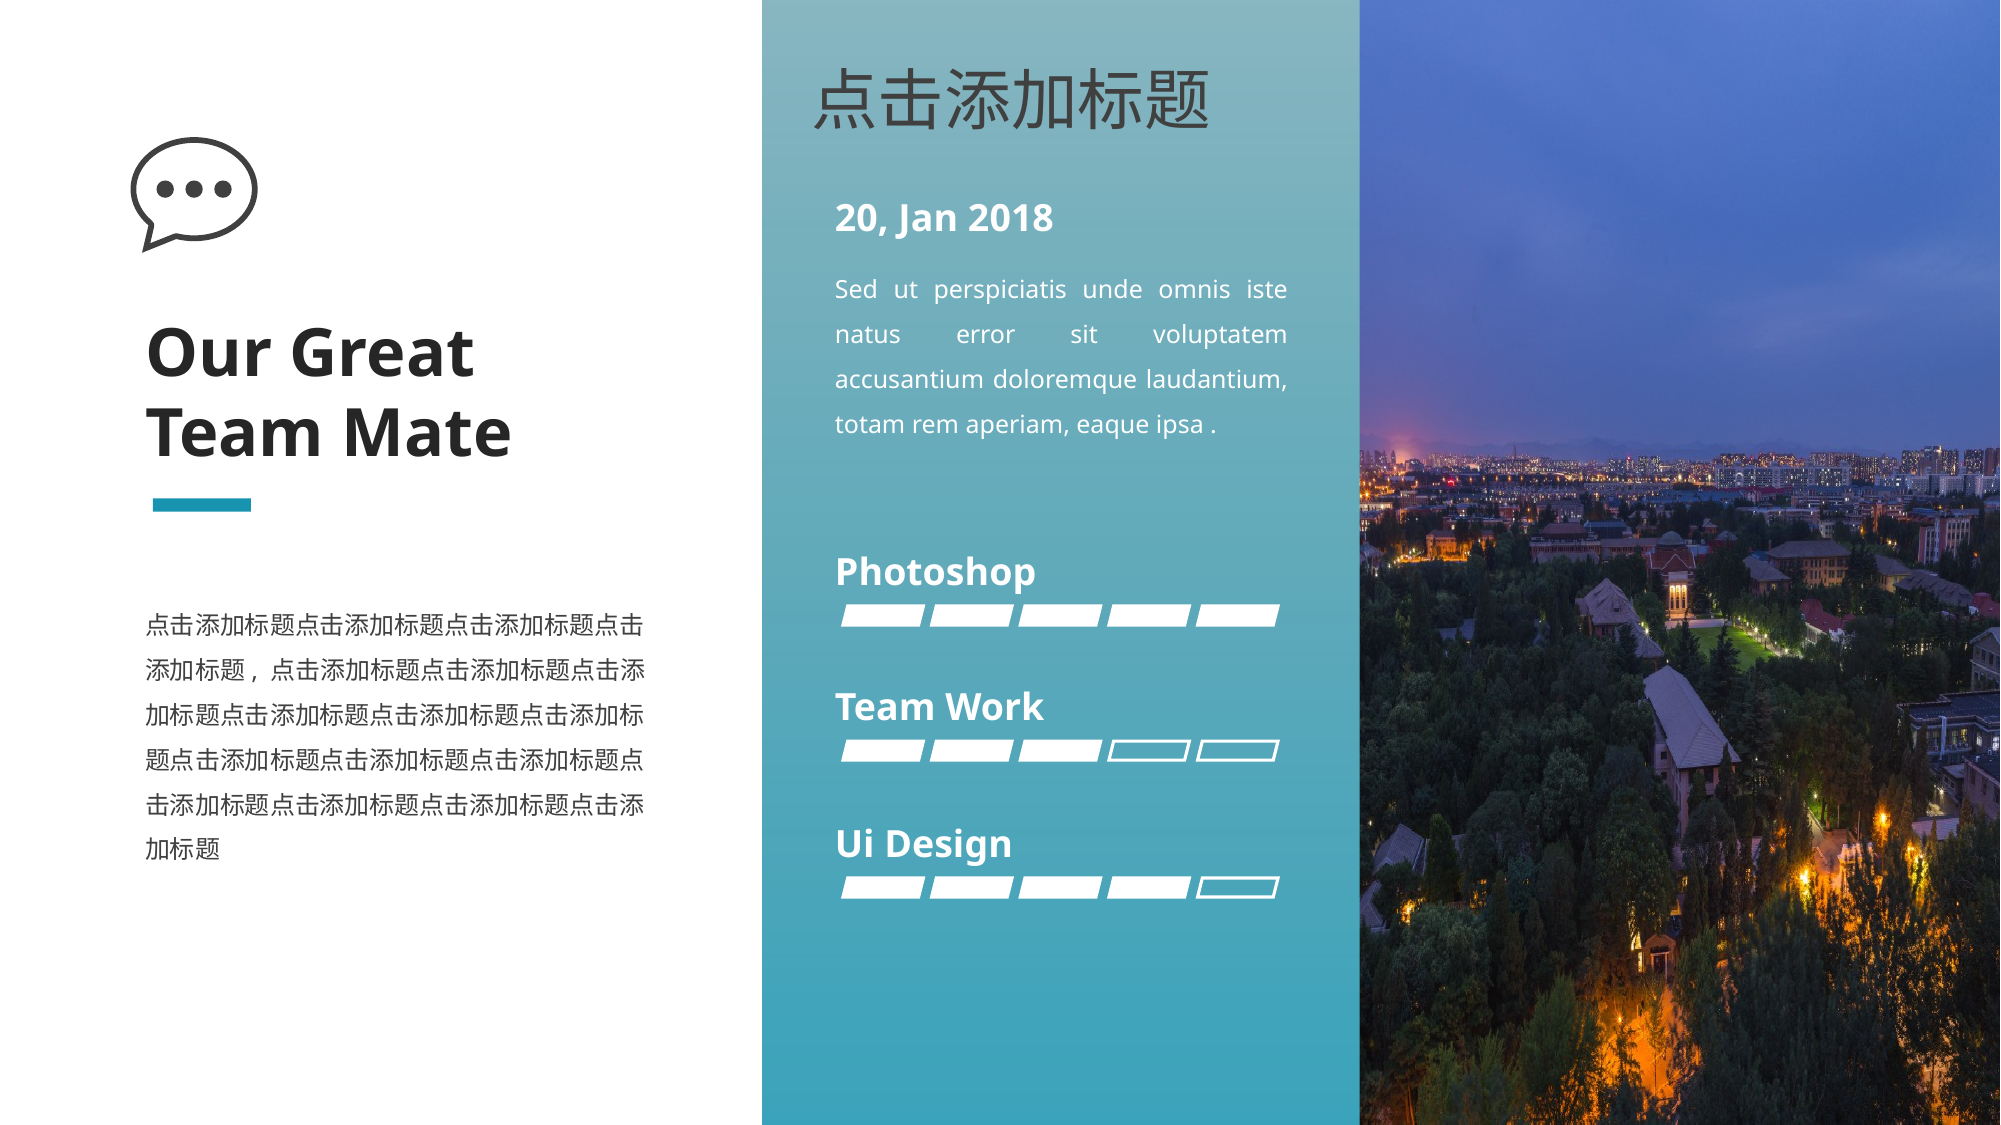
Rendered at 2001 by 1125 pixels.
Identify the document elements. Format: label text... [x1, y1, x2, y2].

text_box 点击添加标题点击添加标题点击添加标题点击添加标题, 点击添加标题点击添加标题点击添加标题点击添加标题点击添加标题点击添加标题点击添加标题点击添加标题点击添加标题点击添加标题点击添加标题点击添加标题点击添加标题 [130, 587, 673, 872]
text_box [842, 741, 1278, 761]
text_box Photoshop [820, 540, 1114, 601]
text_box [762, 0, 1359, 1125]
text_box Our Great Team Mate [130, 302, 673, 478]
text_box 点击添加标题 [796, 50, 1227, 145]
text_box Team Work [820, 675, 1114, 736]
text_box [842, 877, 1278, 898]
text_box Ui Design [820, 812, 1114, 873]
text_box Sed ut perspiciatis unde omnis iste natus error sit voluptatem accusantium doloremque laudantium, totam rem aperiam, eaque ipsa . [820, 251, 1304, 446]
picture [1359, 0, 2000, 1125]
text_box [130, 137, 258, 253]
text_box [152, 497, 252, 513]
text_box 20, Jan 2018 [820, 186, 1145, 246]
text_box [842, 605, 1278, 626]
